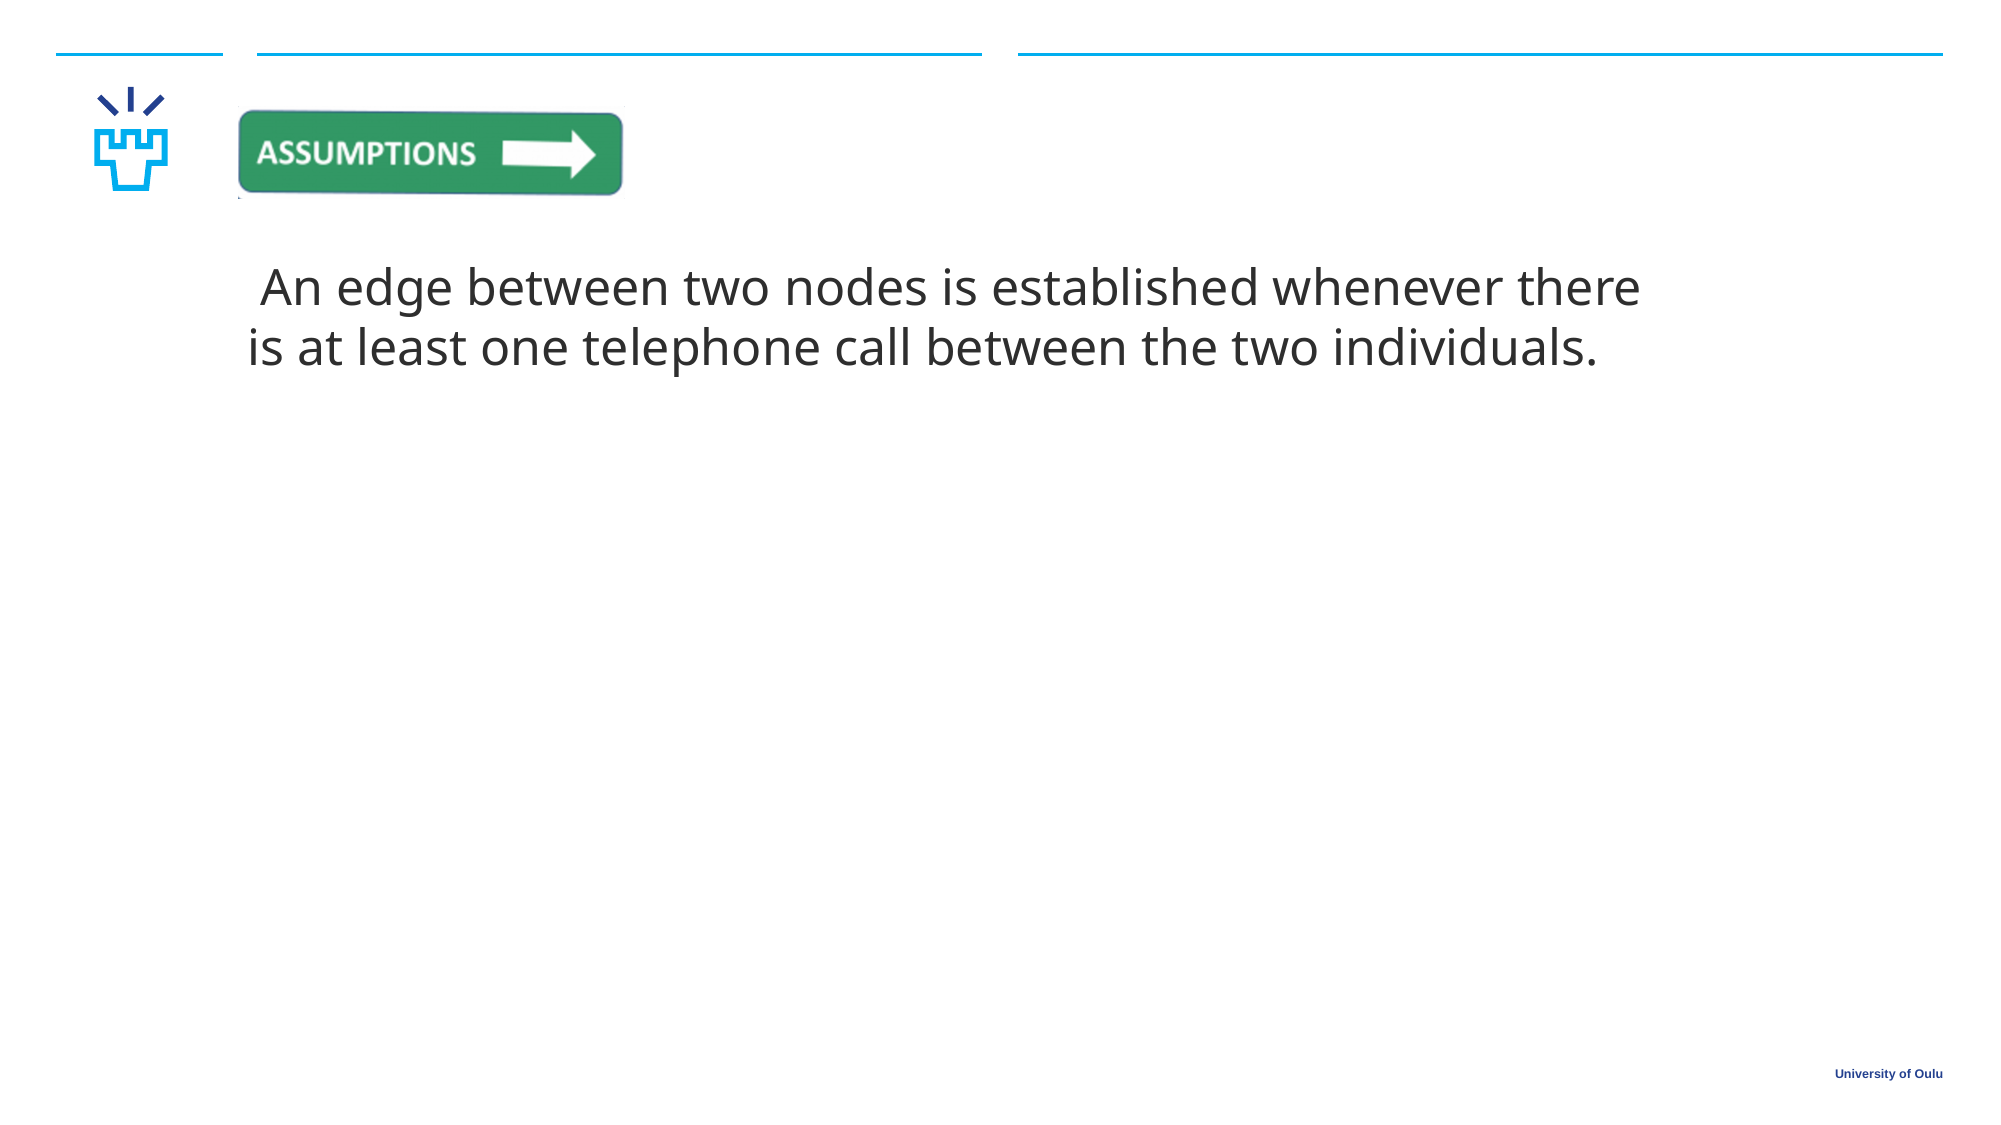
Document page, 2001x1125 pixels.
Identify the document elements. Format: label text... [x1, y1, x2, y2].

picture [238, 106, 625, 199]
text_box An edge between two nodes is established whenever there is at least one telephone call between the two individuals. [232, 247, 1676, 383]
